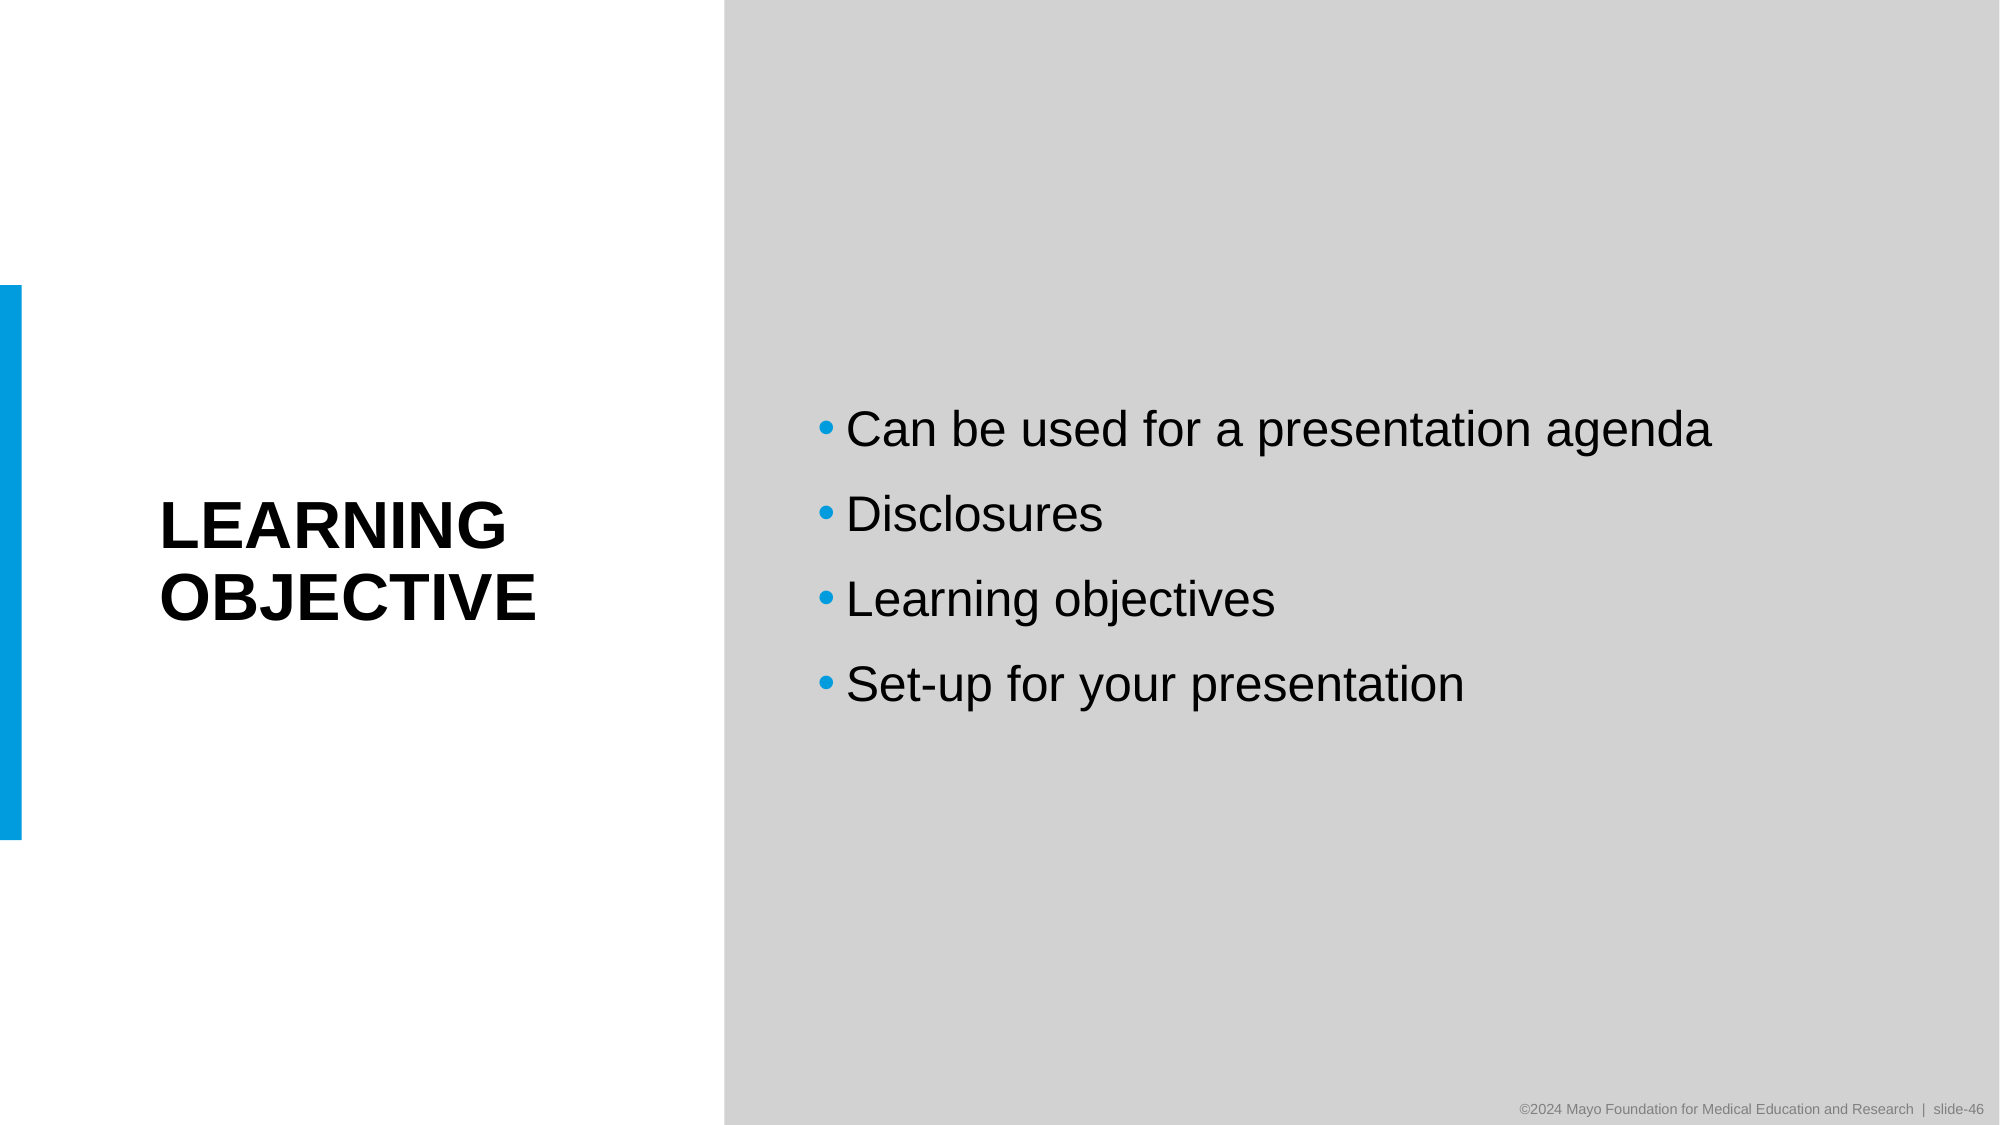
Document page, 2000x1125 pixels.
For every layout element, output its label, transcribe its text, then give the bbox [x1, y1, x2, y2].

title LEARNING OBJECTIVE [159, 388, 663, 737]
list Can be used for a presentation agenda Disclosures Learning objectives Set-up for your presentation [817, 260, 1914, 863]
